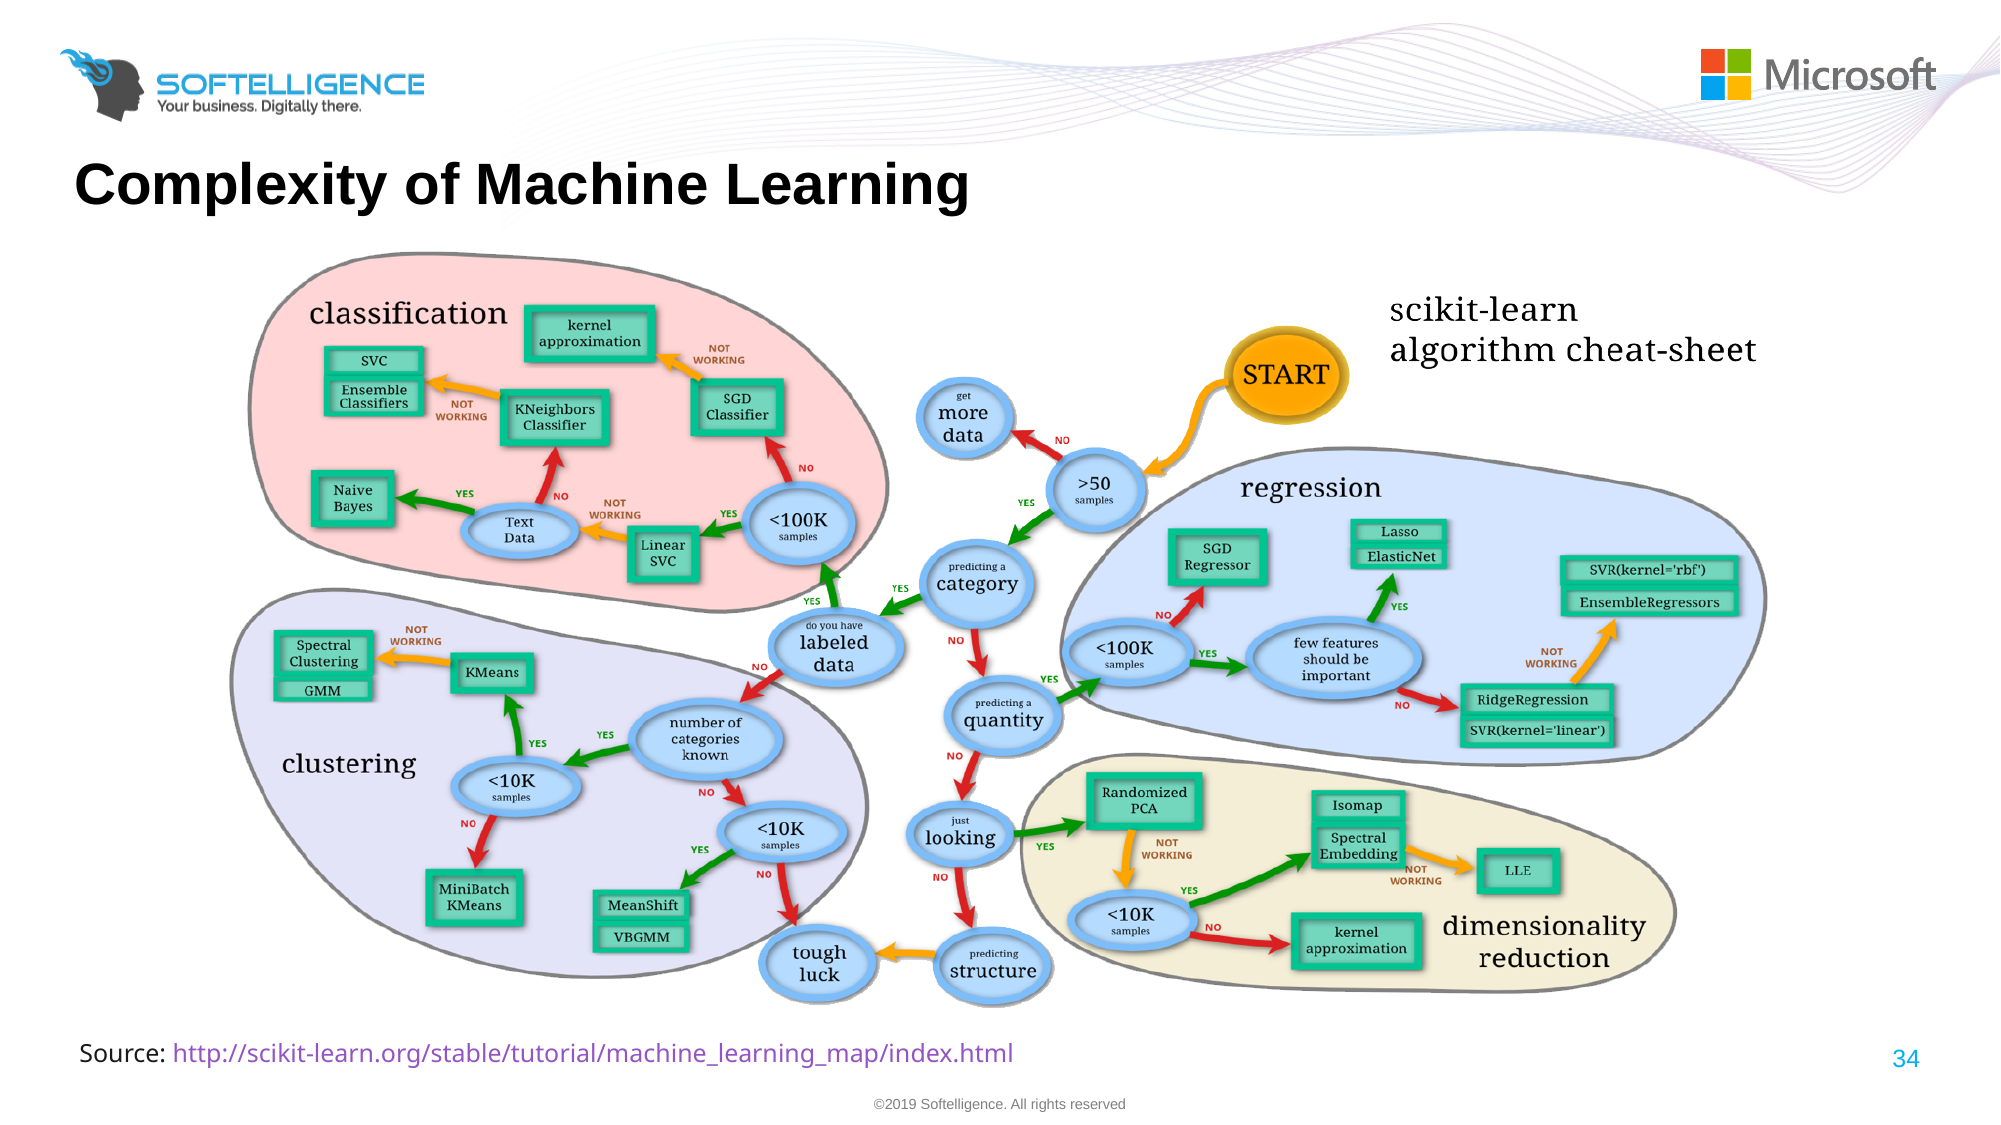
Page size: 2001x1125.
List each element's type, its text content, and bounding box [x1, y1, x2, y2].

footer ©2019 Softelligence. All rights reserved [0, 1087, 2000, 1125]
text_box Source: http://scikit-learn.org/stable/tutorial/machine_learning_map/index.html [64, 1030, 1485, 1080]
picture [222, 244, 1778, 1017]
slide_number 34 [1485, 1027, 1936, 1088]
picture [59, 1, 2000, 238]
title Complexity of Machine Learning [59, 141, 1887, 222]
